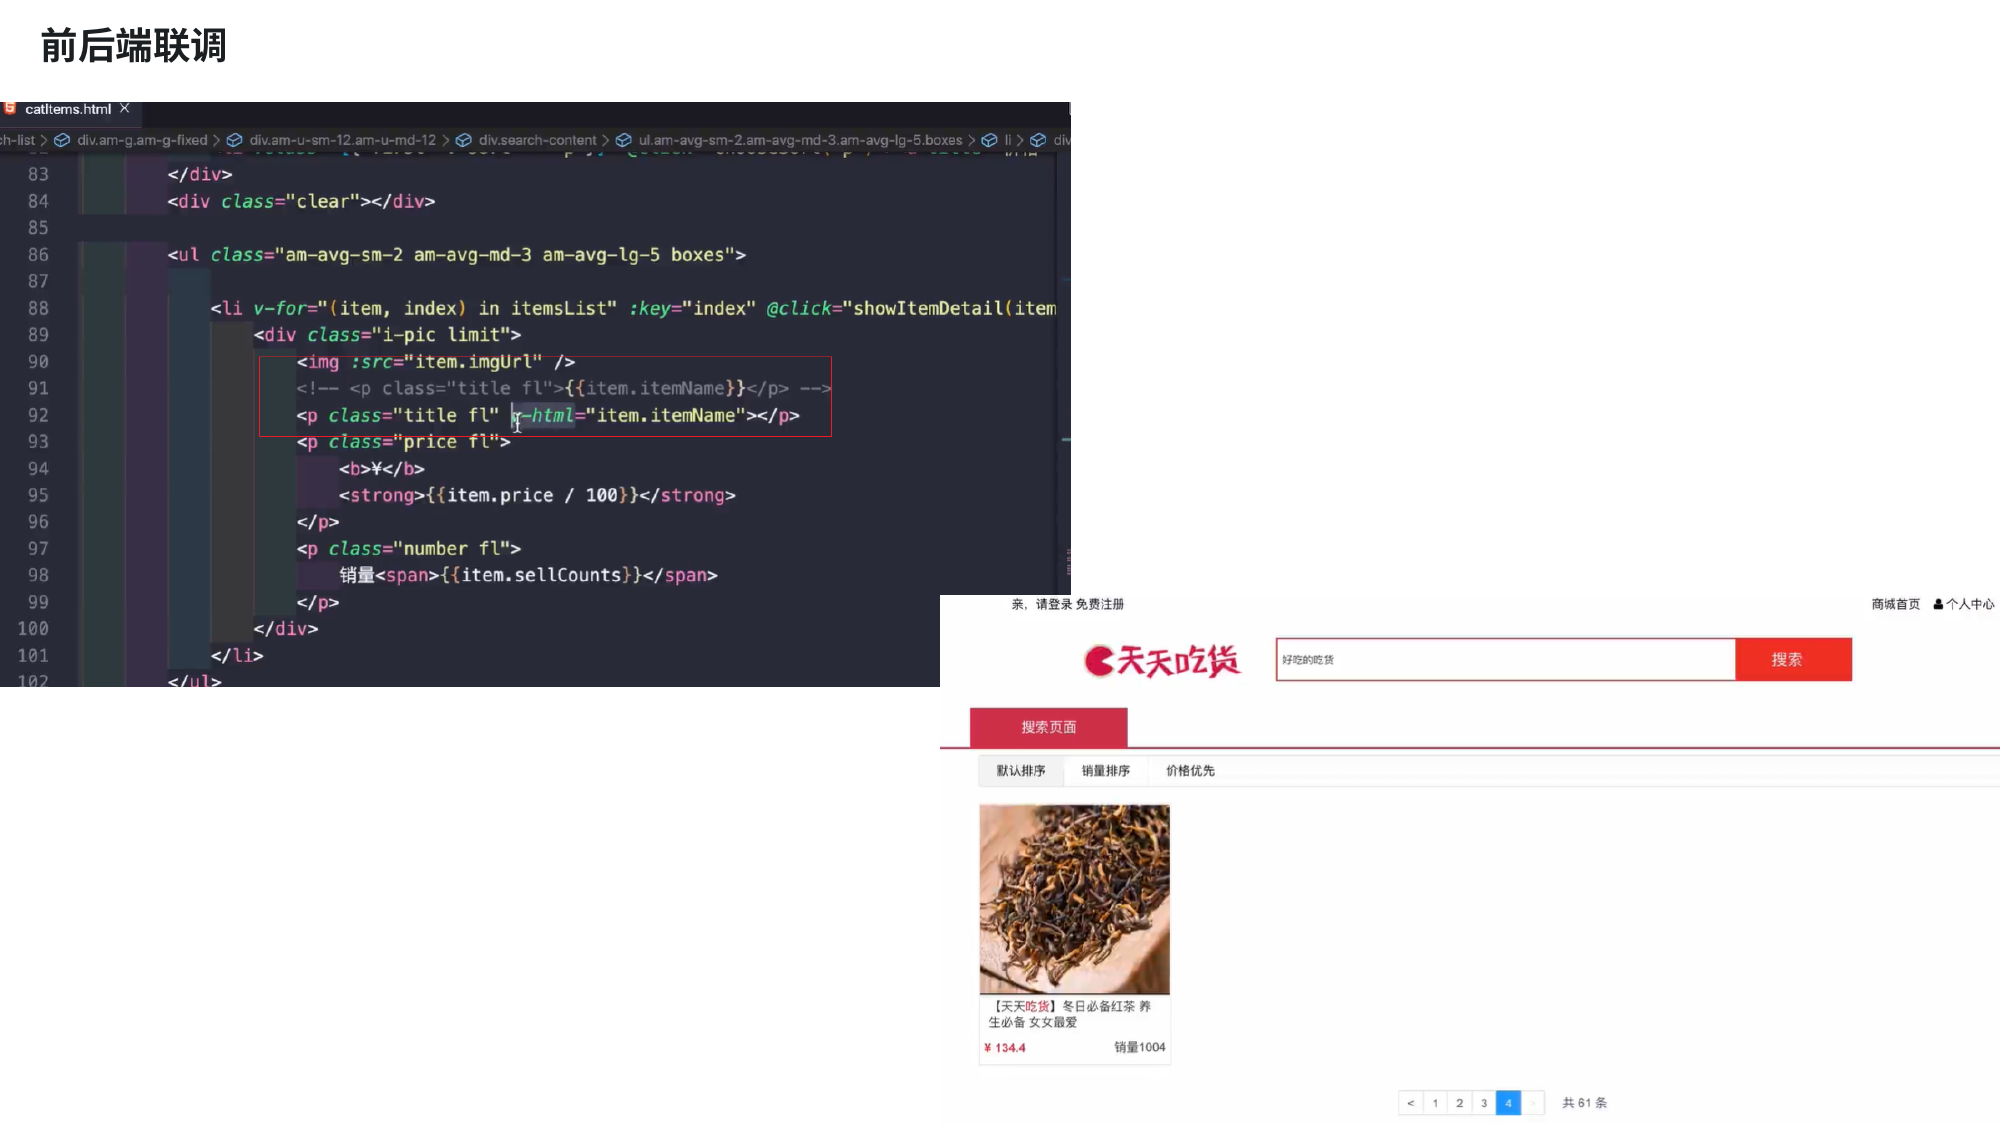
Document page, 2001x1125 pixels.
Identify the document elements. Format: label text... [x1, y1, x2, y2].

picture [0, 102, 2000, 1125]
text_box 前后端联调 [25, 14, 244, 75]
